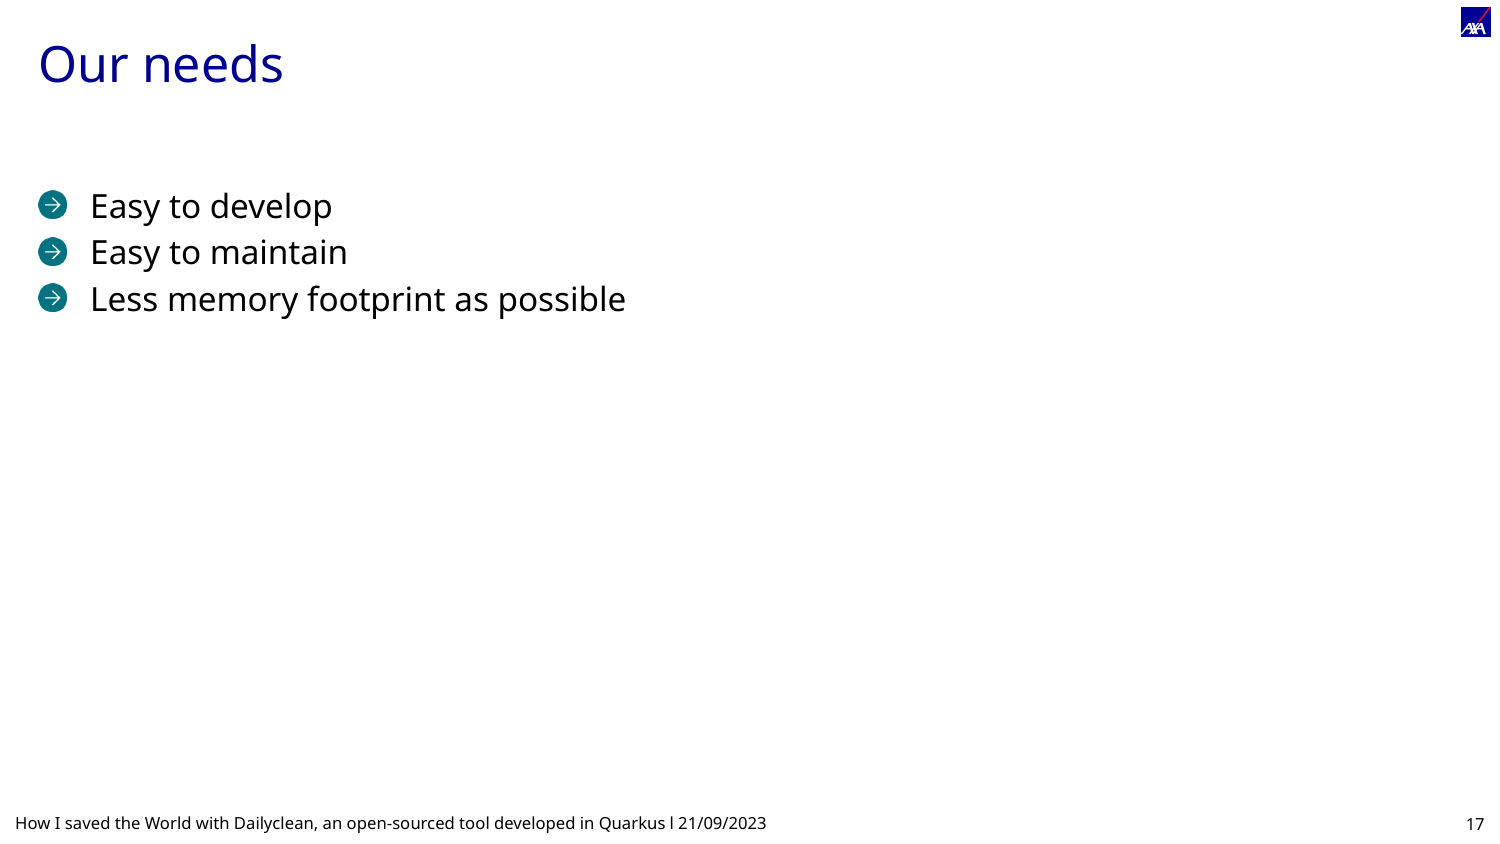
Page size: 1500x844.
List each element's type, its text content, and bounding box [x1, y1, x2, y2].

list Easy to develop Easy to maintain Less memory footprint as possible [38, 184, 1486, 785]
title Our needs [38, 33, 1486, 92]
picture [1461, 7, 1491, 37]
picture [38, 237, 67, 266]
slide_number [1, 809, 1012, 836]
picture [38, 190, 67, 219]
picture [38, 283, 67, 312]
